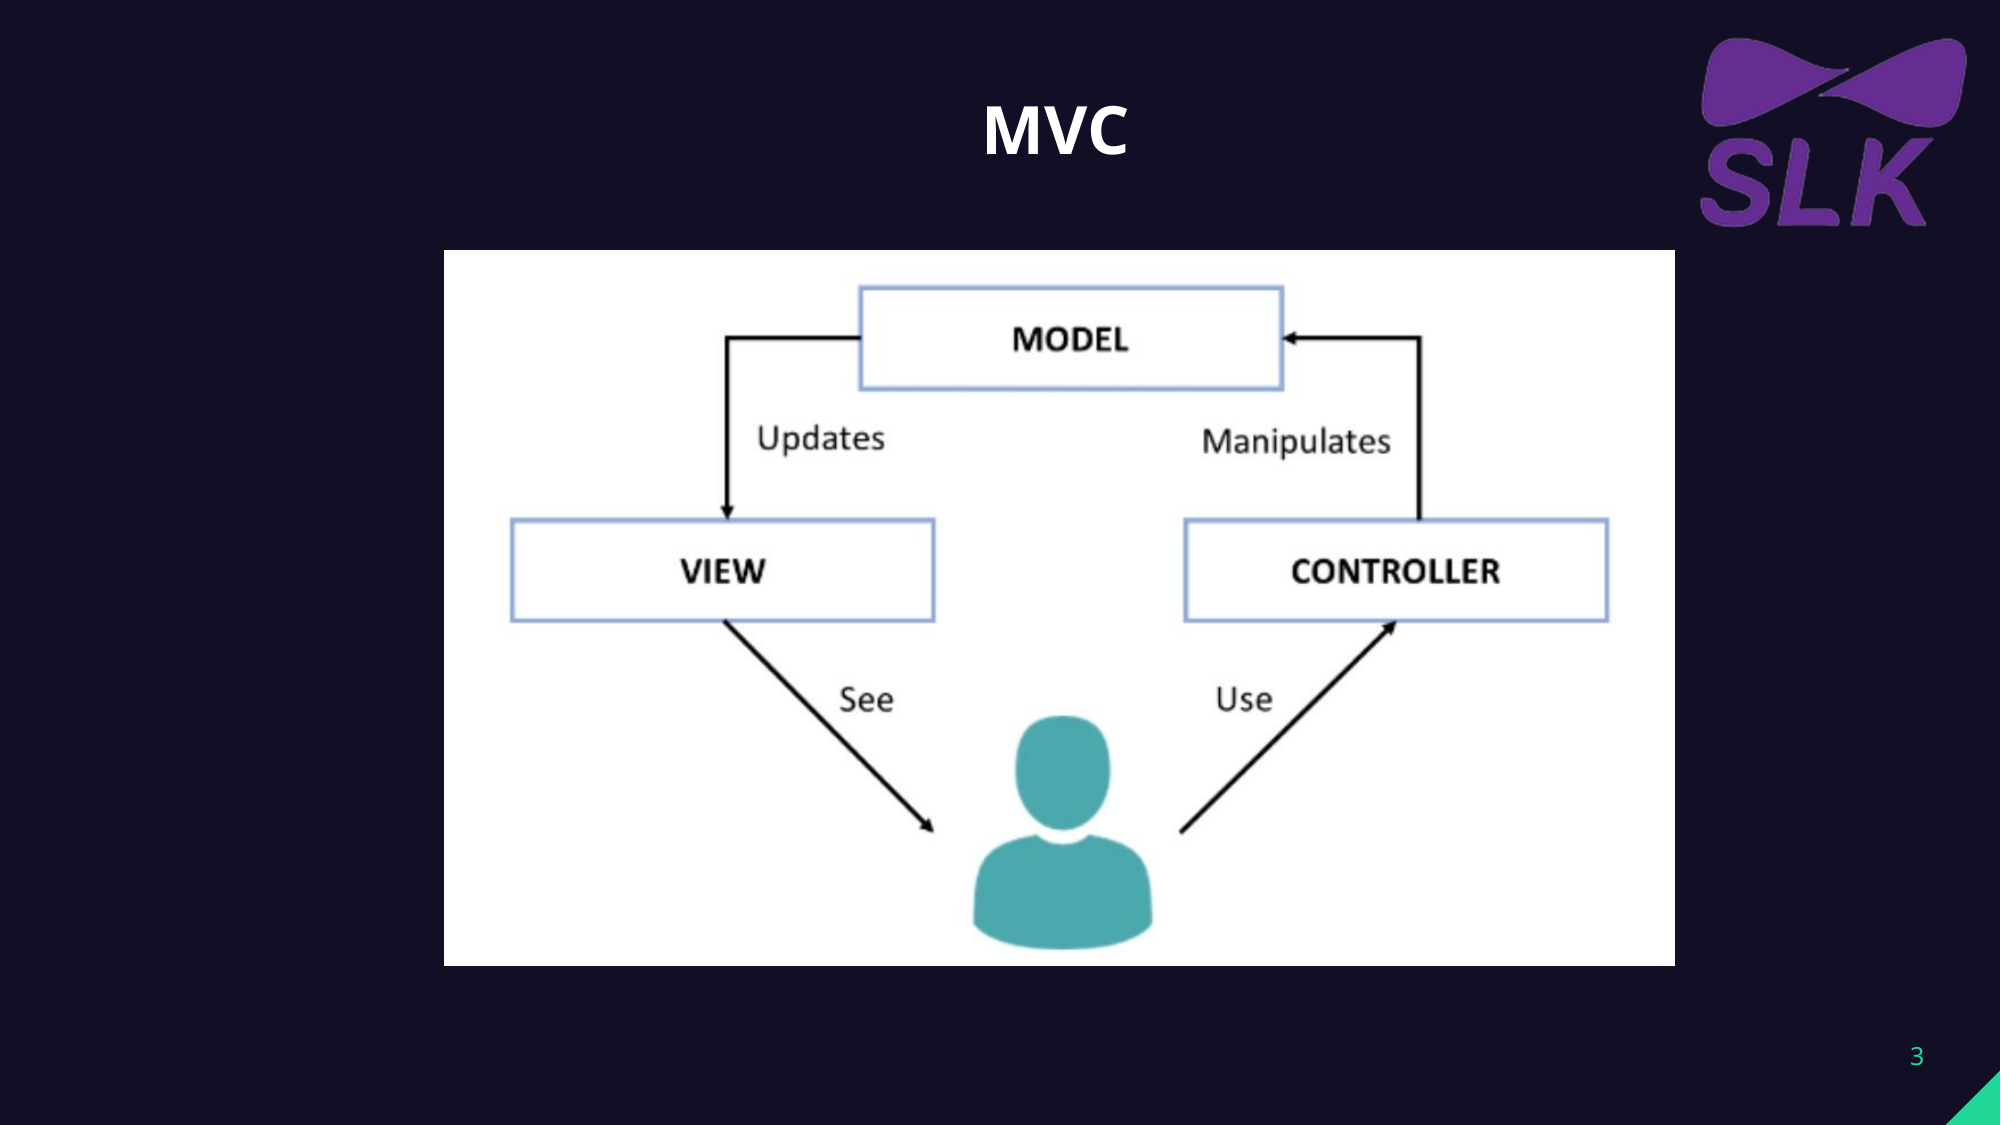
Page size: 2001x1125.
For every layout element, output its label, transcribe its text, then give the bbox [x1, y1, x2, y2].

title MVC [558, 96, 1570, 170]
slide_number 3 [1901, 1041, 1933, 1073]
picture [1674, 0, 1987, 289]
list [444, 250, 1675, 966]
